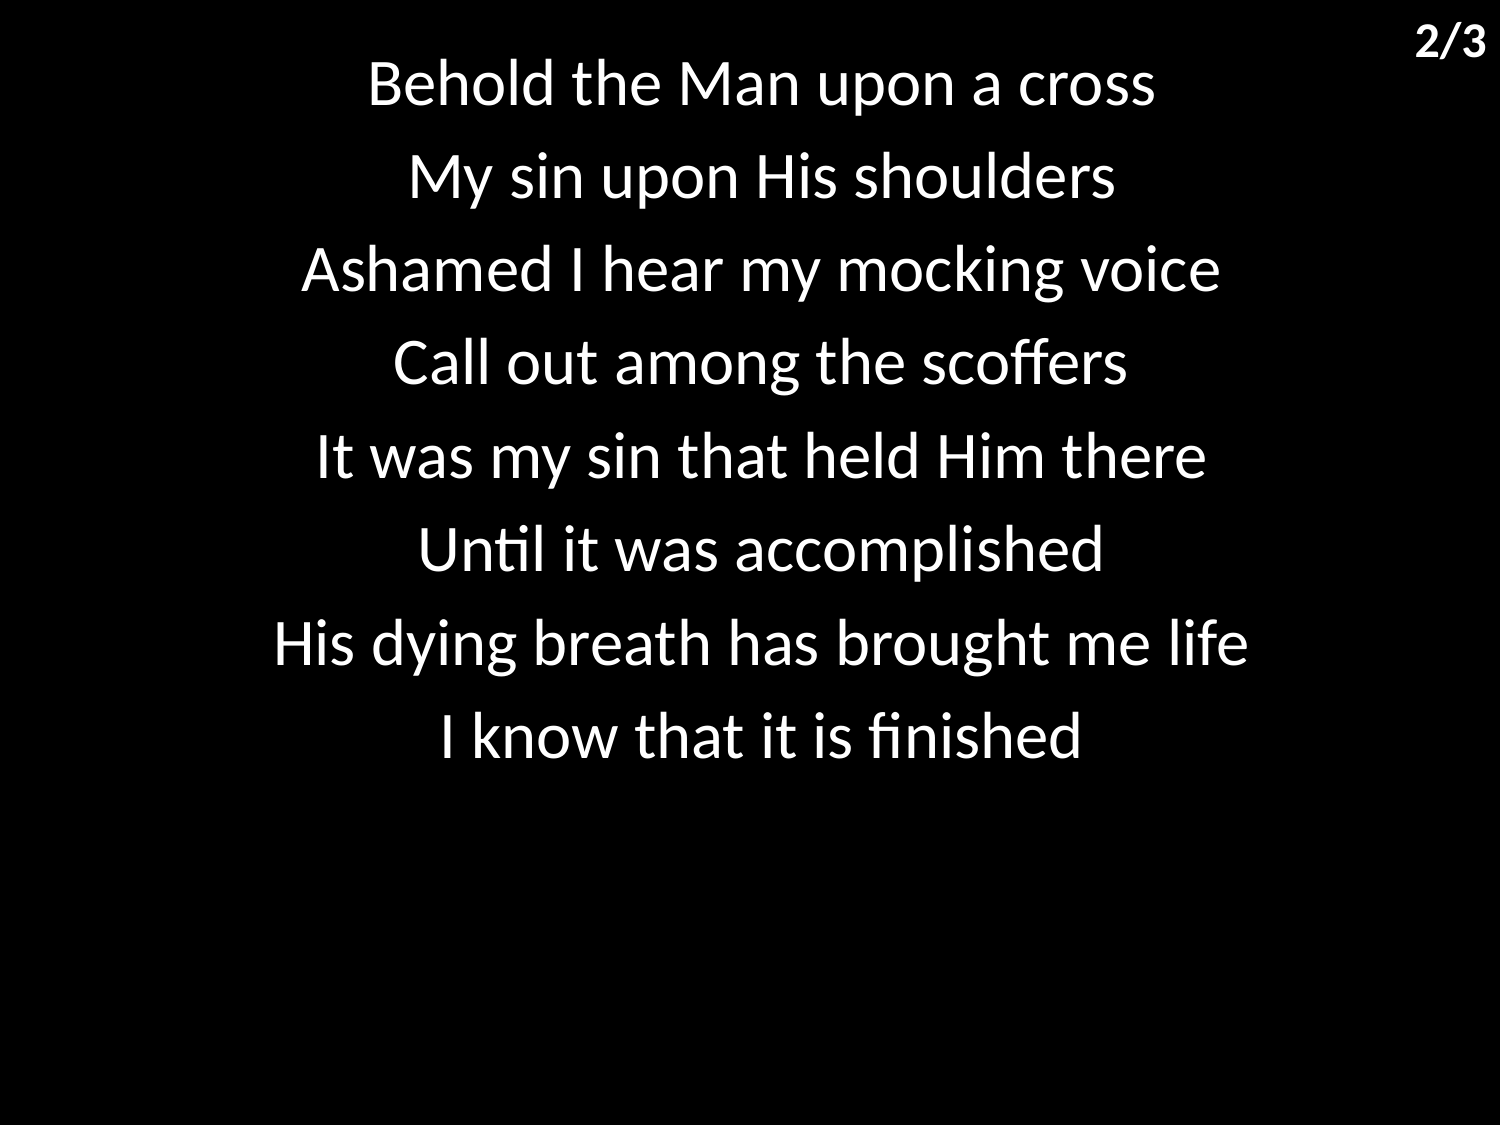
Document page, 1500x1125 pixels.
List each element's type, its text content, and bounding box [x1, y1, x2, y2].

text_box 2/3 [1399, 0, 1500, 75]
subtitle Behold the Man upon a cross My sin upon His shoulders Ashamed I hear my mocking voice Call out among the scoffers It was my sin that held Him there Until it was accomplished His dying breath has brought me life I know that it is finished [53, 30, 1471, 1094]
